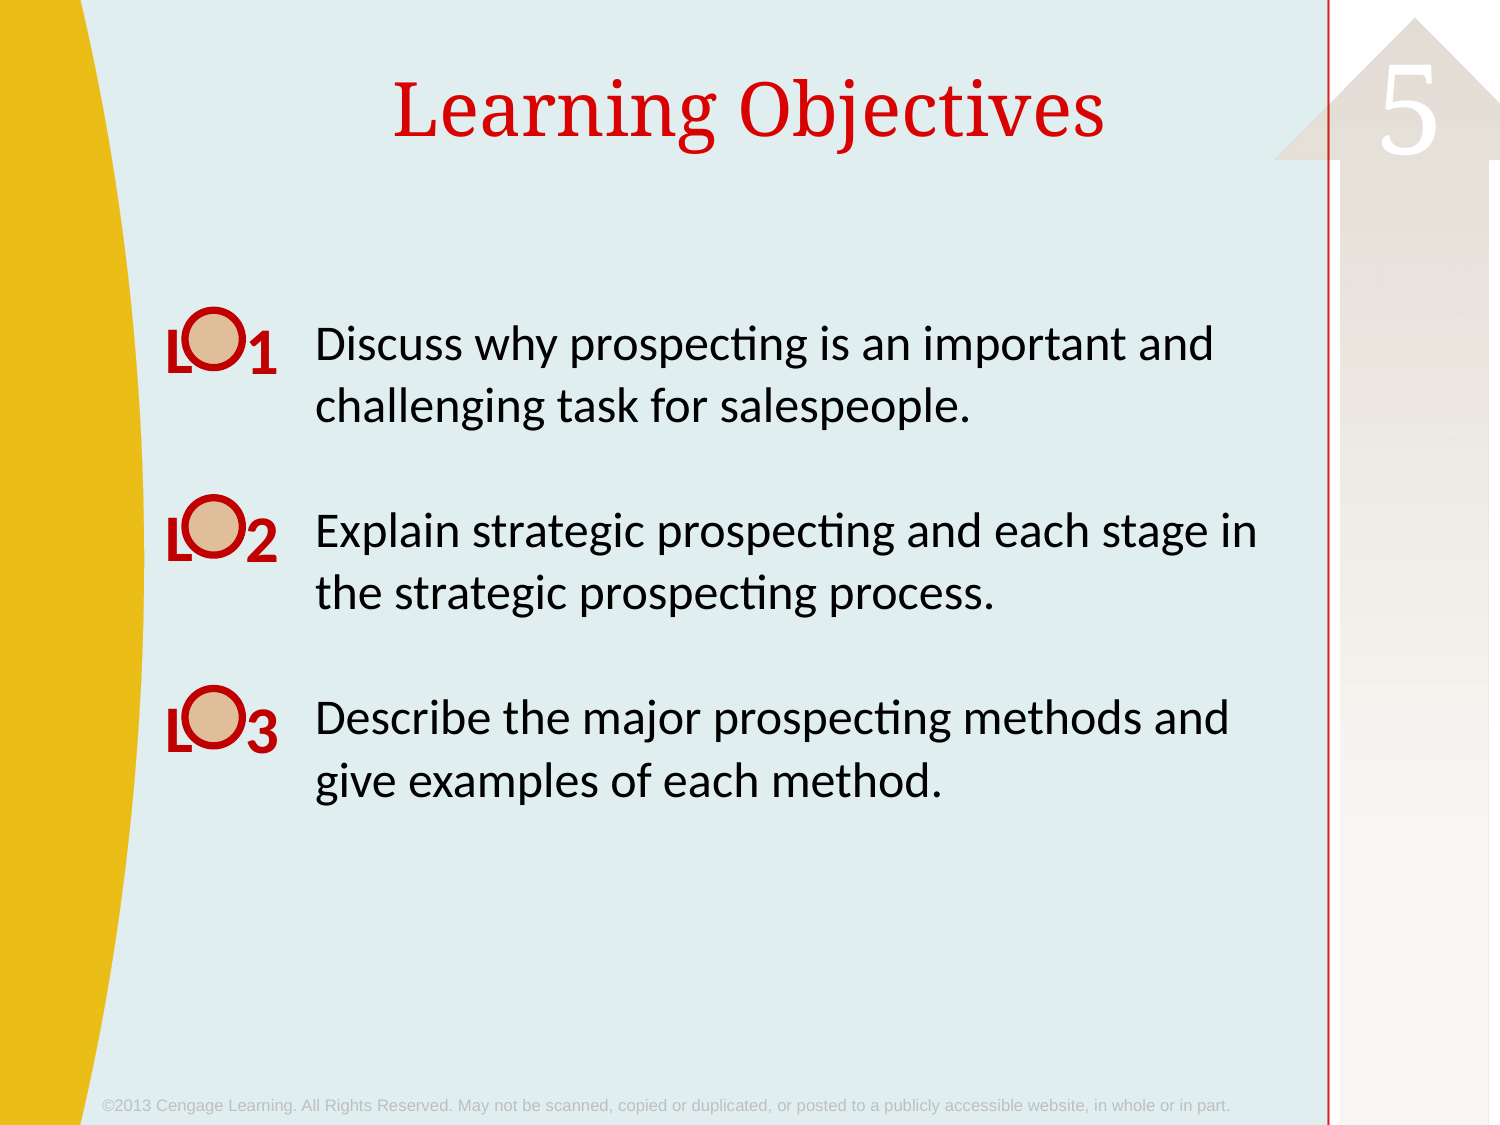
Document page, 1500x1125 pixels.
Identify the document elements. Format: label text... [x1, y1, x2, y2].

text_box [149, 299, 295, 397]
list Discuss why prospecting is an important and challenging task for salespeople. Explain strategic prospecting and each stage in the strategic prospecting process. Describe the major prospecting methods and give examples of each method. [300, 299, 1338, 963]
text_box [149, 487, 295, 585]
picture [0, 213, 1500, 1125]
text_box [149, 677, 295, 776]
title Learning Objectives [0, 0, 1500, 213]
